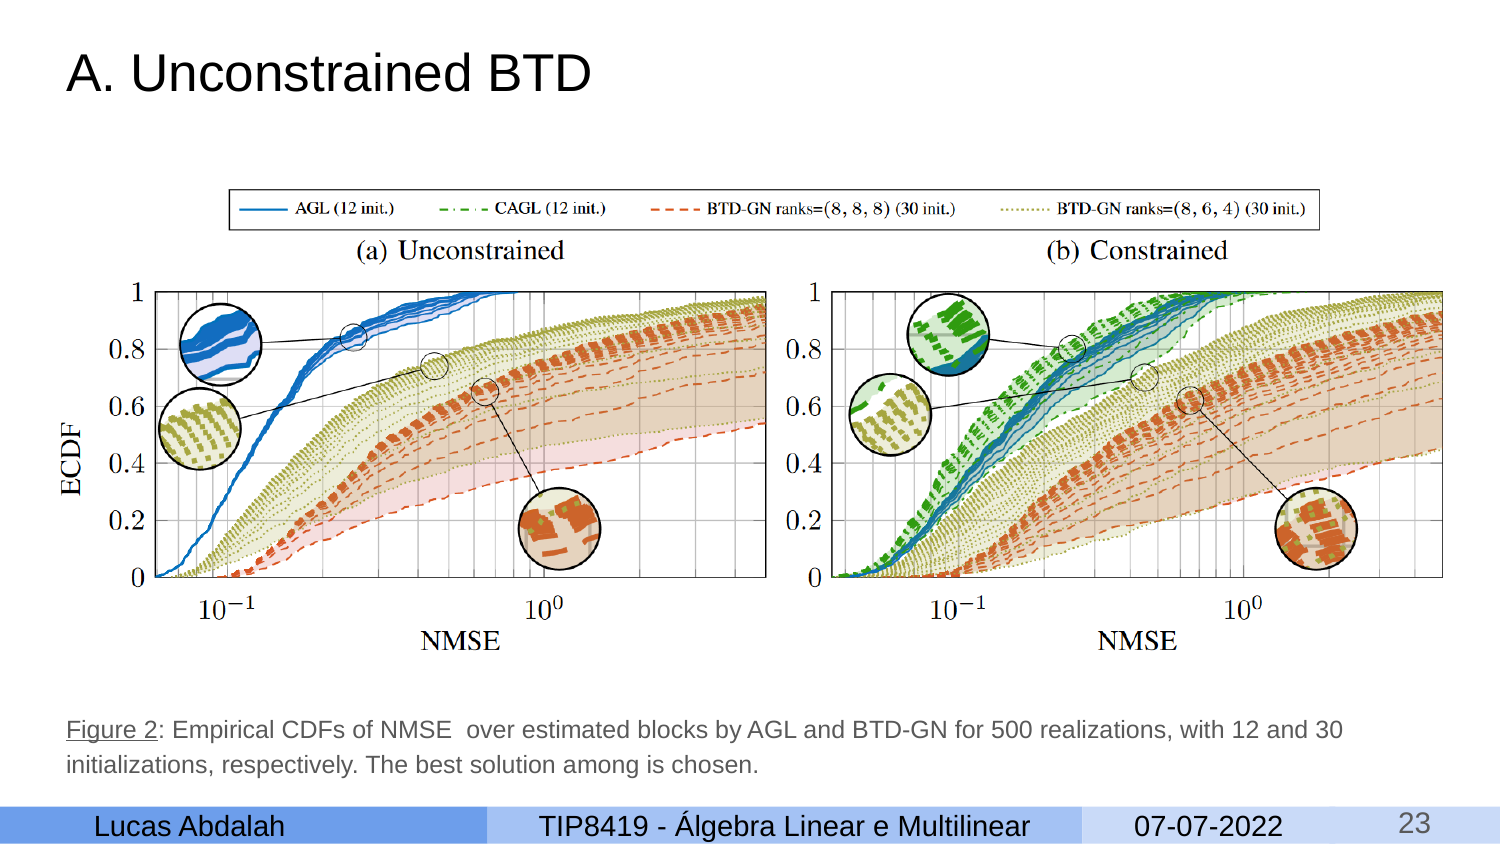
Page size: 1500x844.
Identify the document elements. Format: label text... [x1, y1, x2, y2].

title A. Unconstrained BTD [51, 23, 1449, 117]
picture [46, 175, 1454, 669]
list Figure 2: Empirical CDFs of NMSE over estimated blocks by AGL and BTD-GN for 500 realizations, with 12 and 30 initializations, respectively. The best solution among is chosen. [51, 694, 1449, 794]
slide_number ‹#› [1329, 806, 1500, 844]
